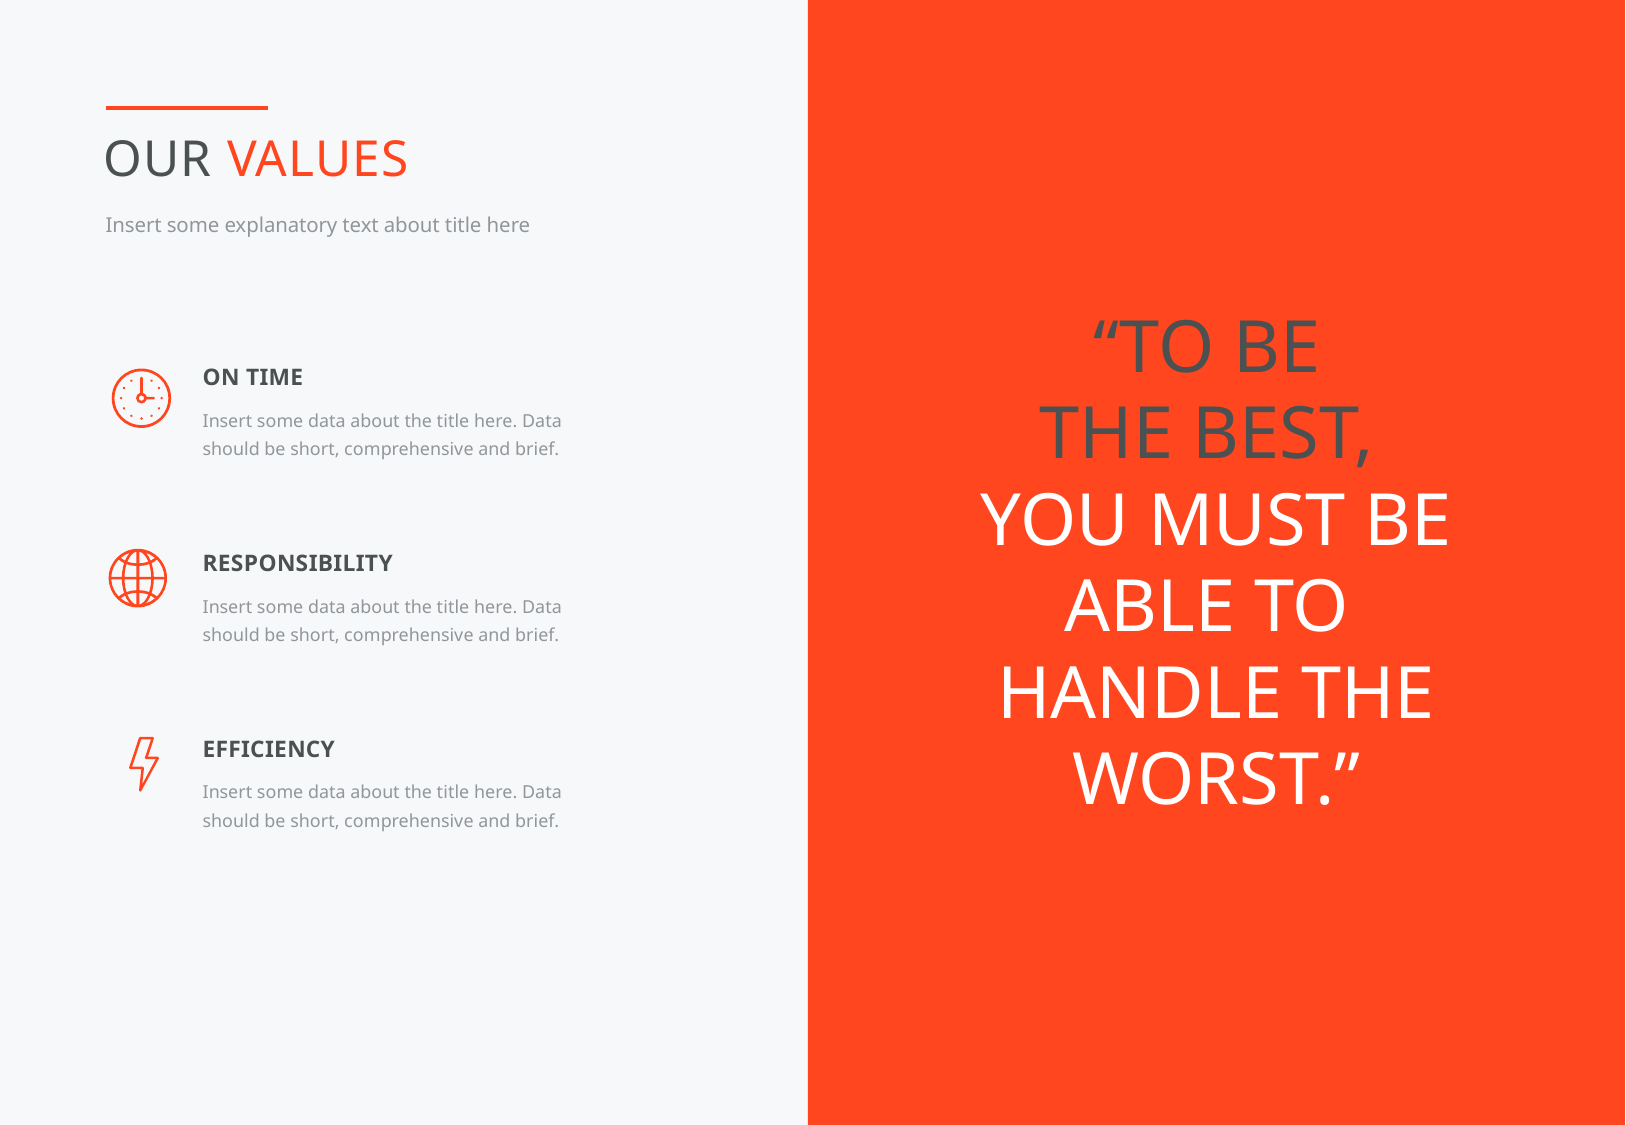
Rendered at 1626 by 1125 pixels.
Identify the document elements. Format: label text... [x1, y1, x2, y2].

text_box [108, 548, 168, 608]
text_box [202, 734, 603, 832]
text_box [202, 548, 603, 646]
text_box [807, 0, 1625, 1125]
text_box Insert some explanatory text about title here [105, 211, 689, 237]
text_box “To be the best, you must be able to handle the worst.” [907, 299, 1526, 820]
text_box [129, 736, 160, 792]
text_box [202, 362, 603, 460]
text_box [111, 368, 172, 428]
text_box Our Values [103, 126, 687, 187]
